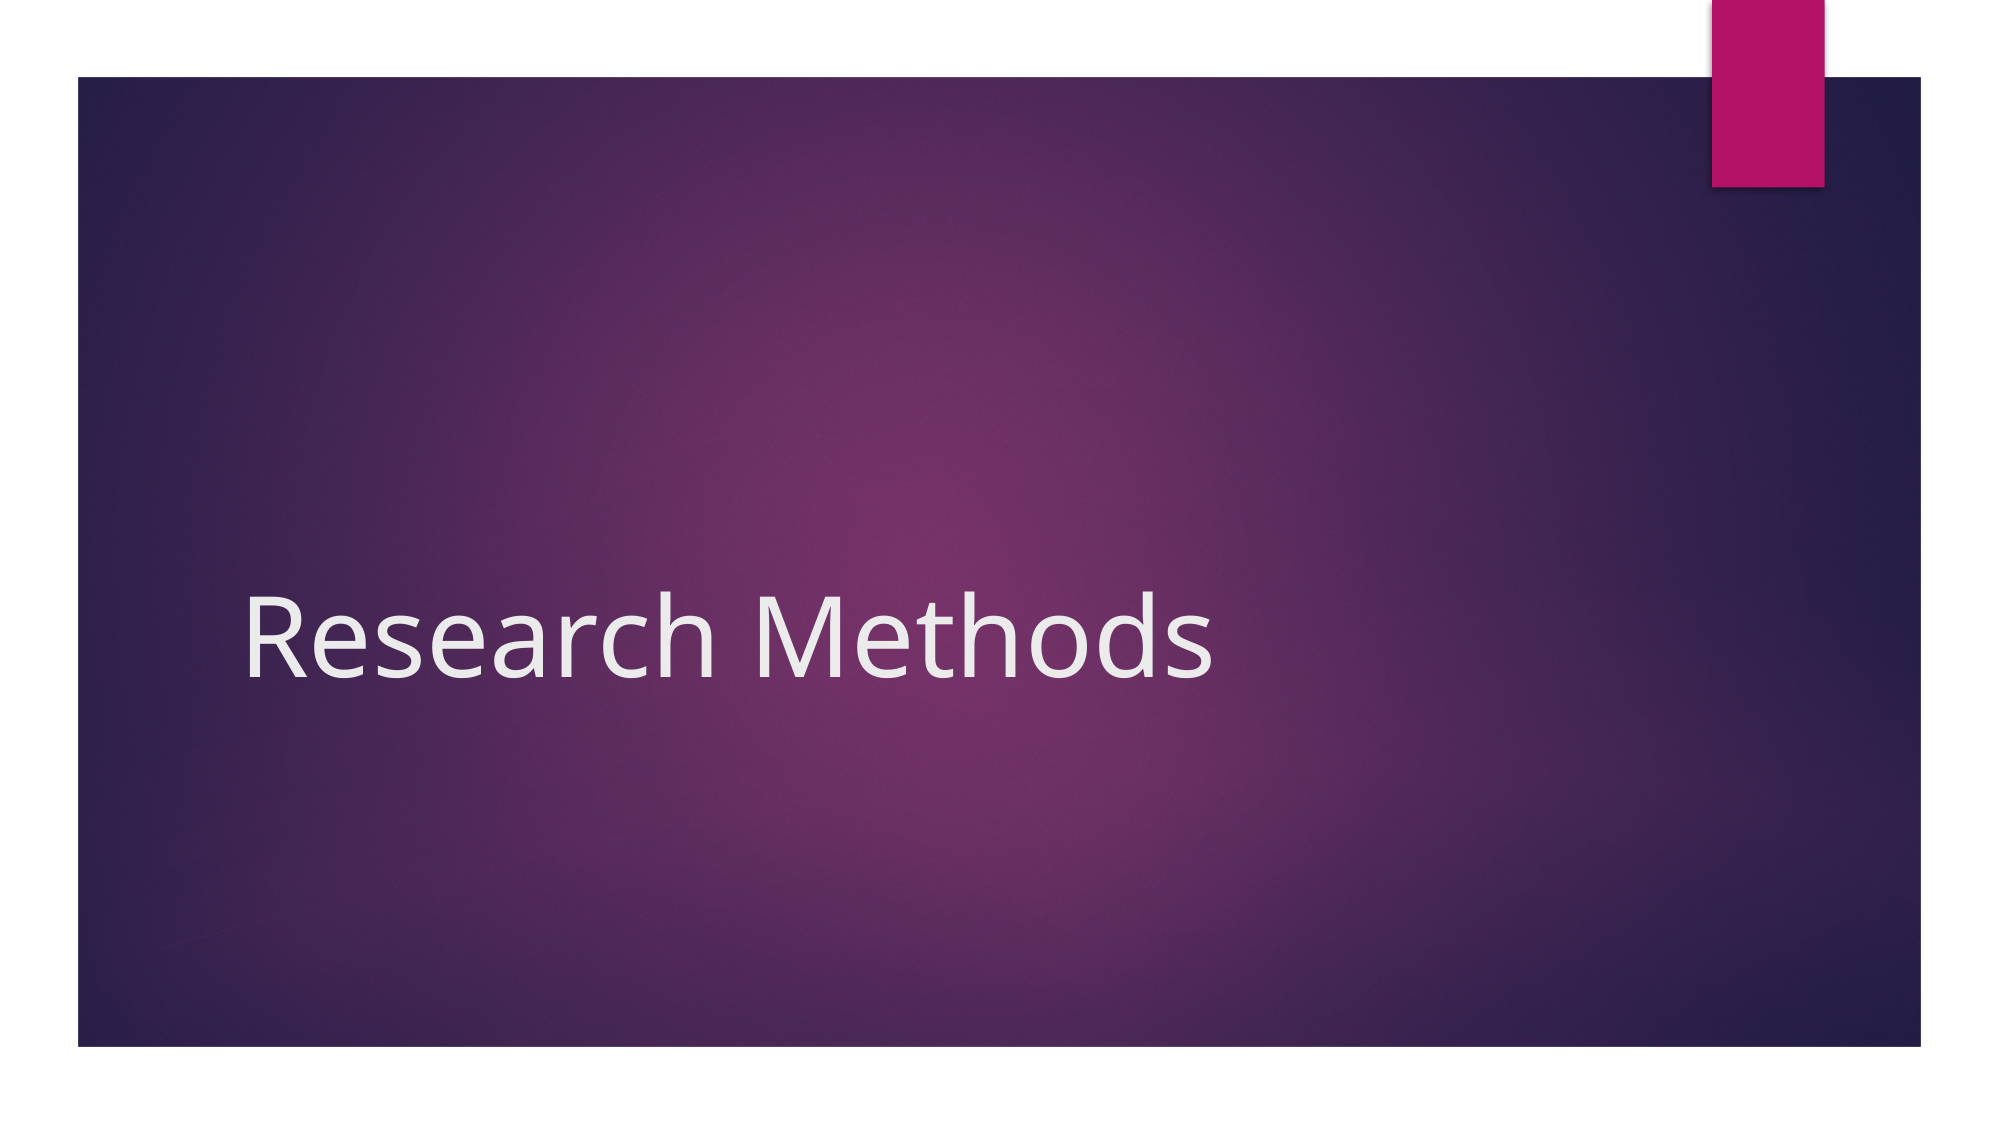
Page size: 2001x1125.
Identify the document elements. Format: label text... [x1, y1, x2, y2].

title Research Methods [224, 268, 1672, 708]
